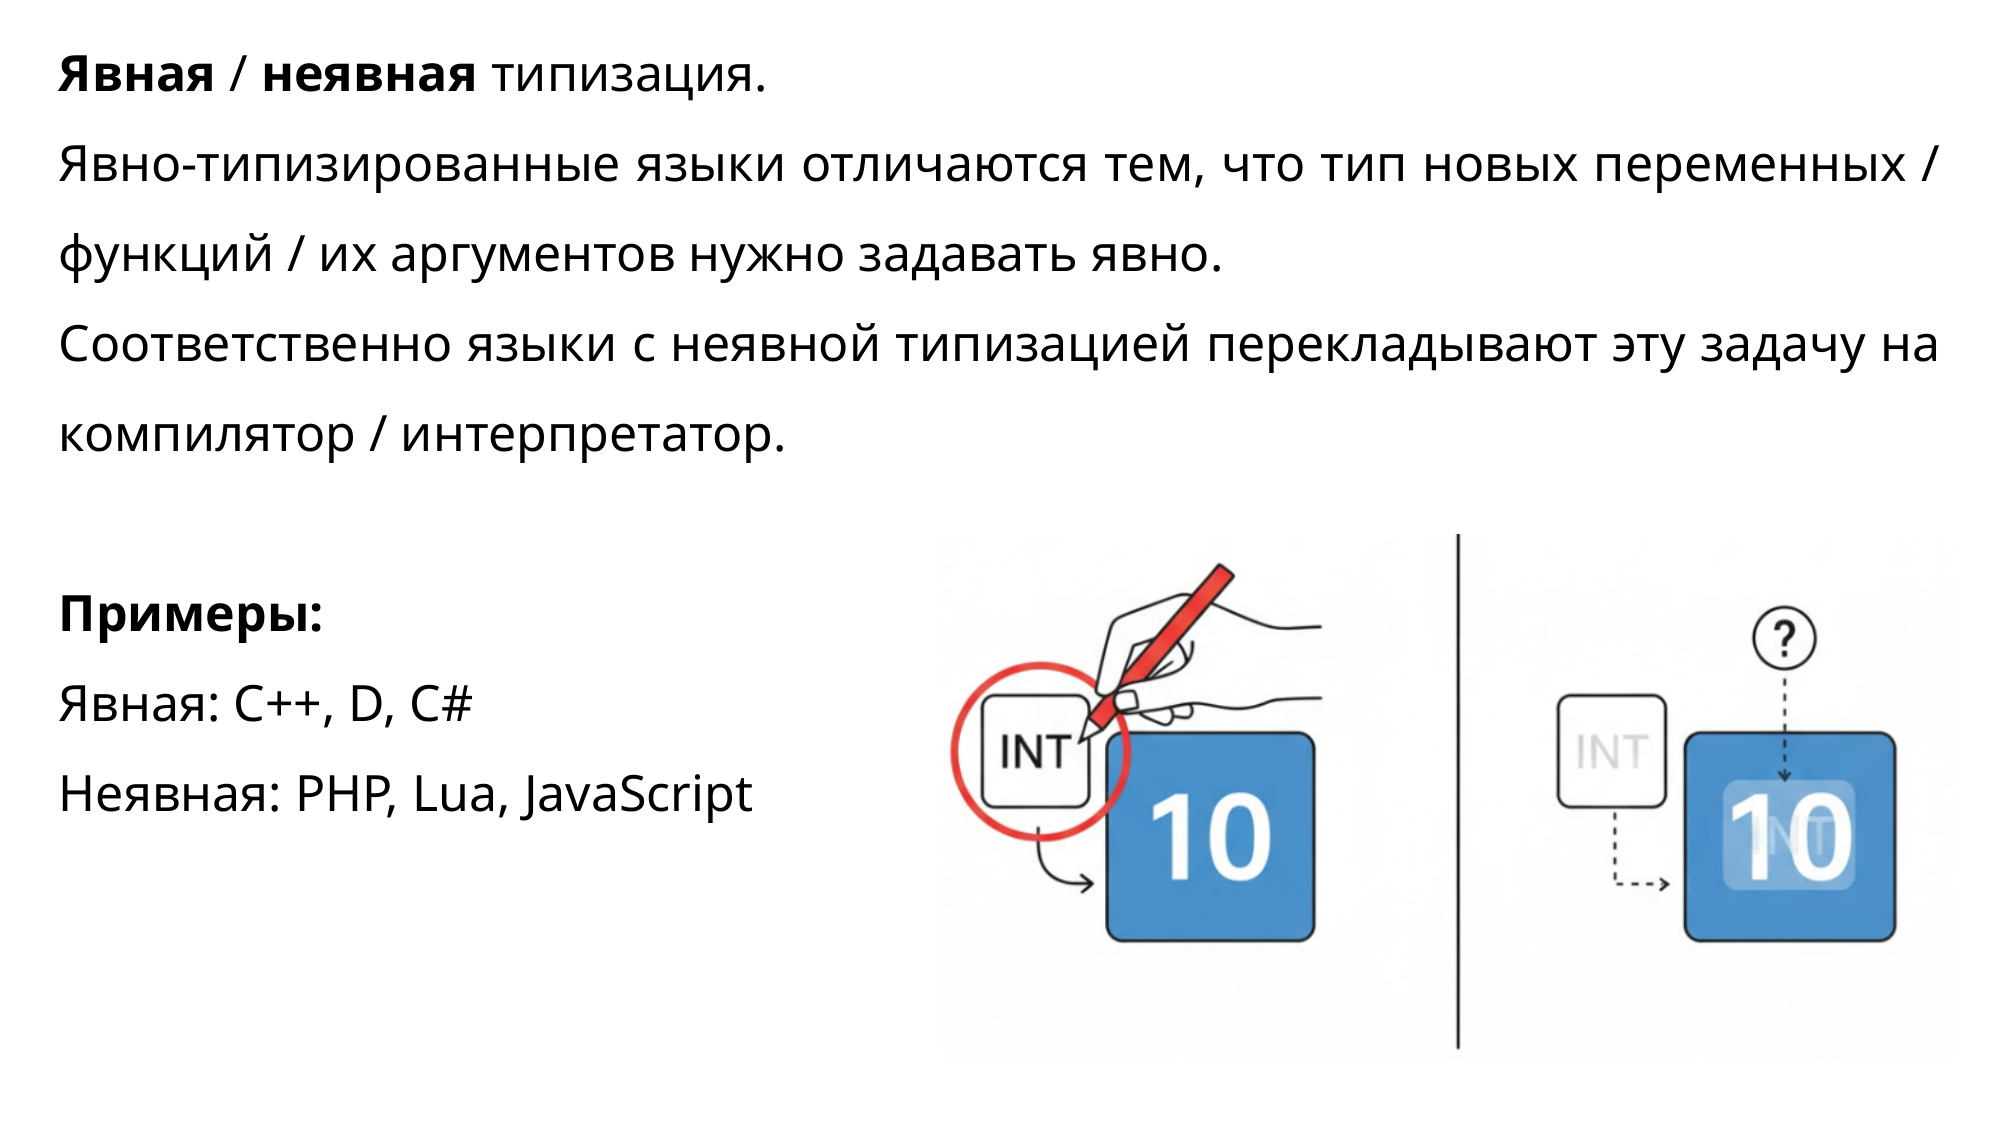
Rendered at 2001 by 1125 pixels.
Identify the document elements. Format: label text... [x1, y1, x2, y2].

text_box Явная / неявная типизация. Явно-типизированные языки отличаются тем, что тип новых переменных / функций / их аргументов нужно задавать явно. Соответственно языки с неявной типизацией перекладывают эту задачу на компилятор / интерпретатор. Примеры: Явная: C++, D, C# Неявная: PHP, Lua, JavaScript [0, 3, 2000, 829]
picture [937, 534, 1957, 1062]
